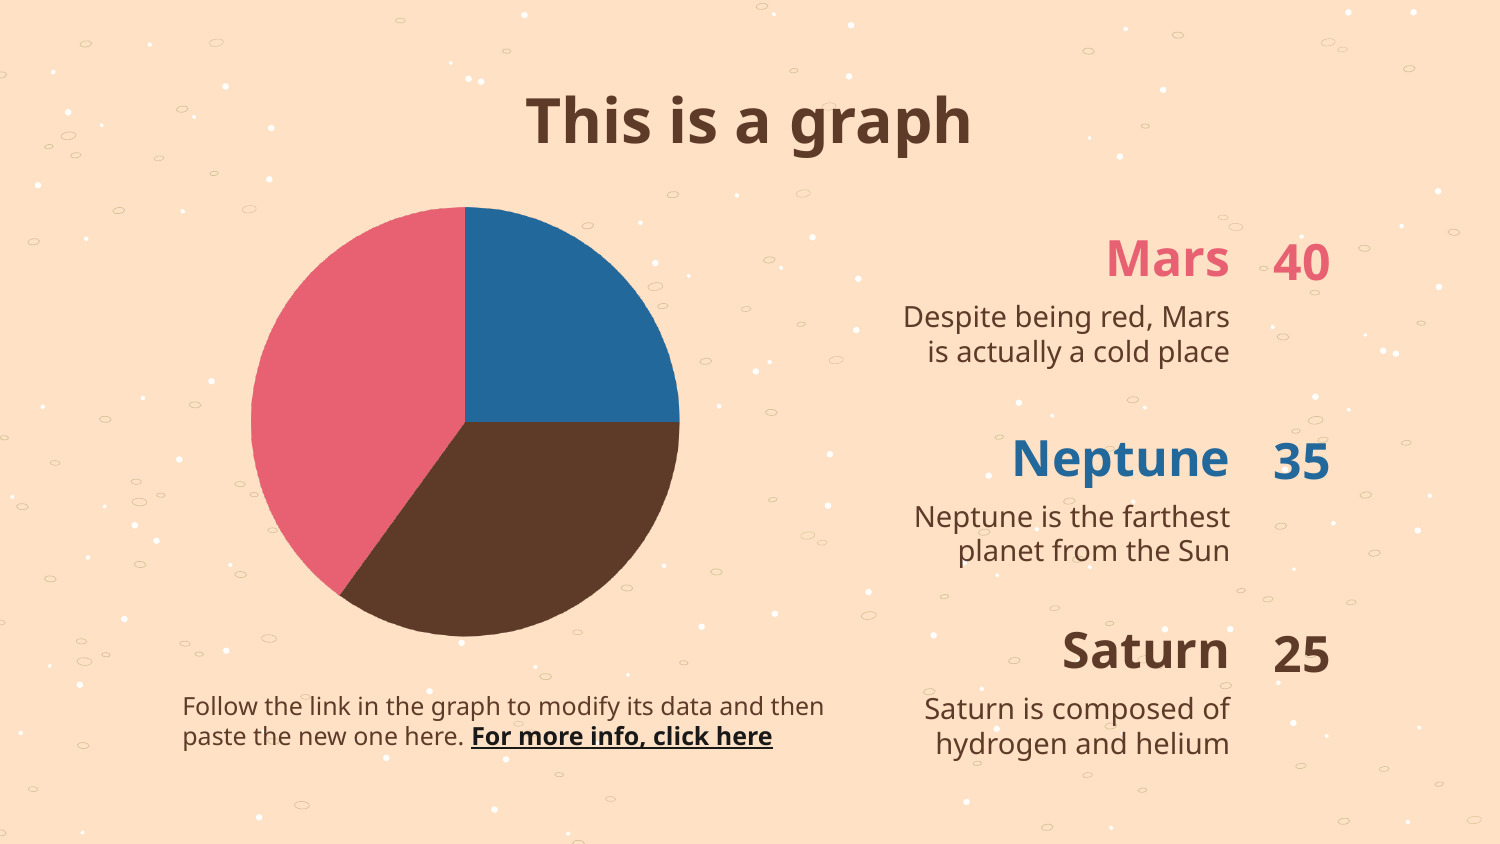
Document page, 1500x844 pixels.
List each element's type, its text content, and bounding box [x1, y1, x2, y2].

text_box 35 [1258, 416, 1378, 503]
text_box Mars [867, 213, 1246, 283]
text_box 25 [1258, 608, 1378, 696]
text_box 40 [1258, 217, 1378, 304]
subtitle Follow the link in the graph to modify its data and then paste the new one here. For more info, click here [167, 692, 891, 752]
text_box Saturn is composed of hydrogen and helium [867, 675, 1246, 755]
picture [80, 183, 850, 660]
text_box Neptune [867, 412, 1246, 482]
text_box Saturn [867, 605, 1246, 675]
text_box Despite being red, Mars is actually a cold place [867, 283, 1246, 364]
title This is a graph [118, 71, 1382, 166]
text_box Neptune is the farthest planet from the Sun [867, 482, 1246, 563]
